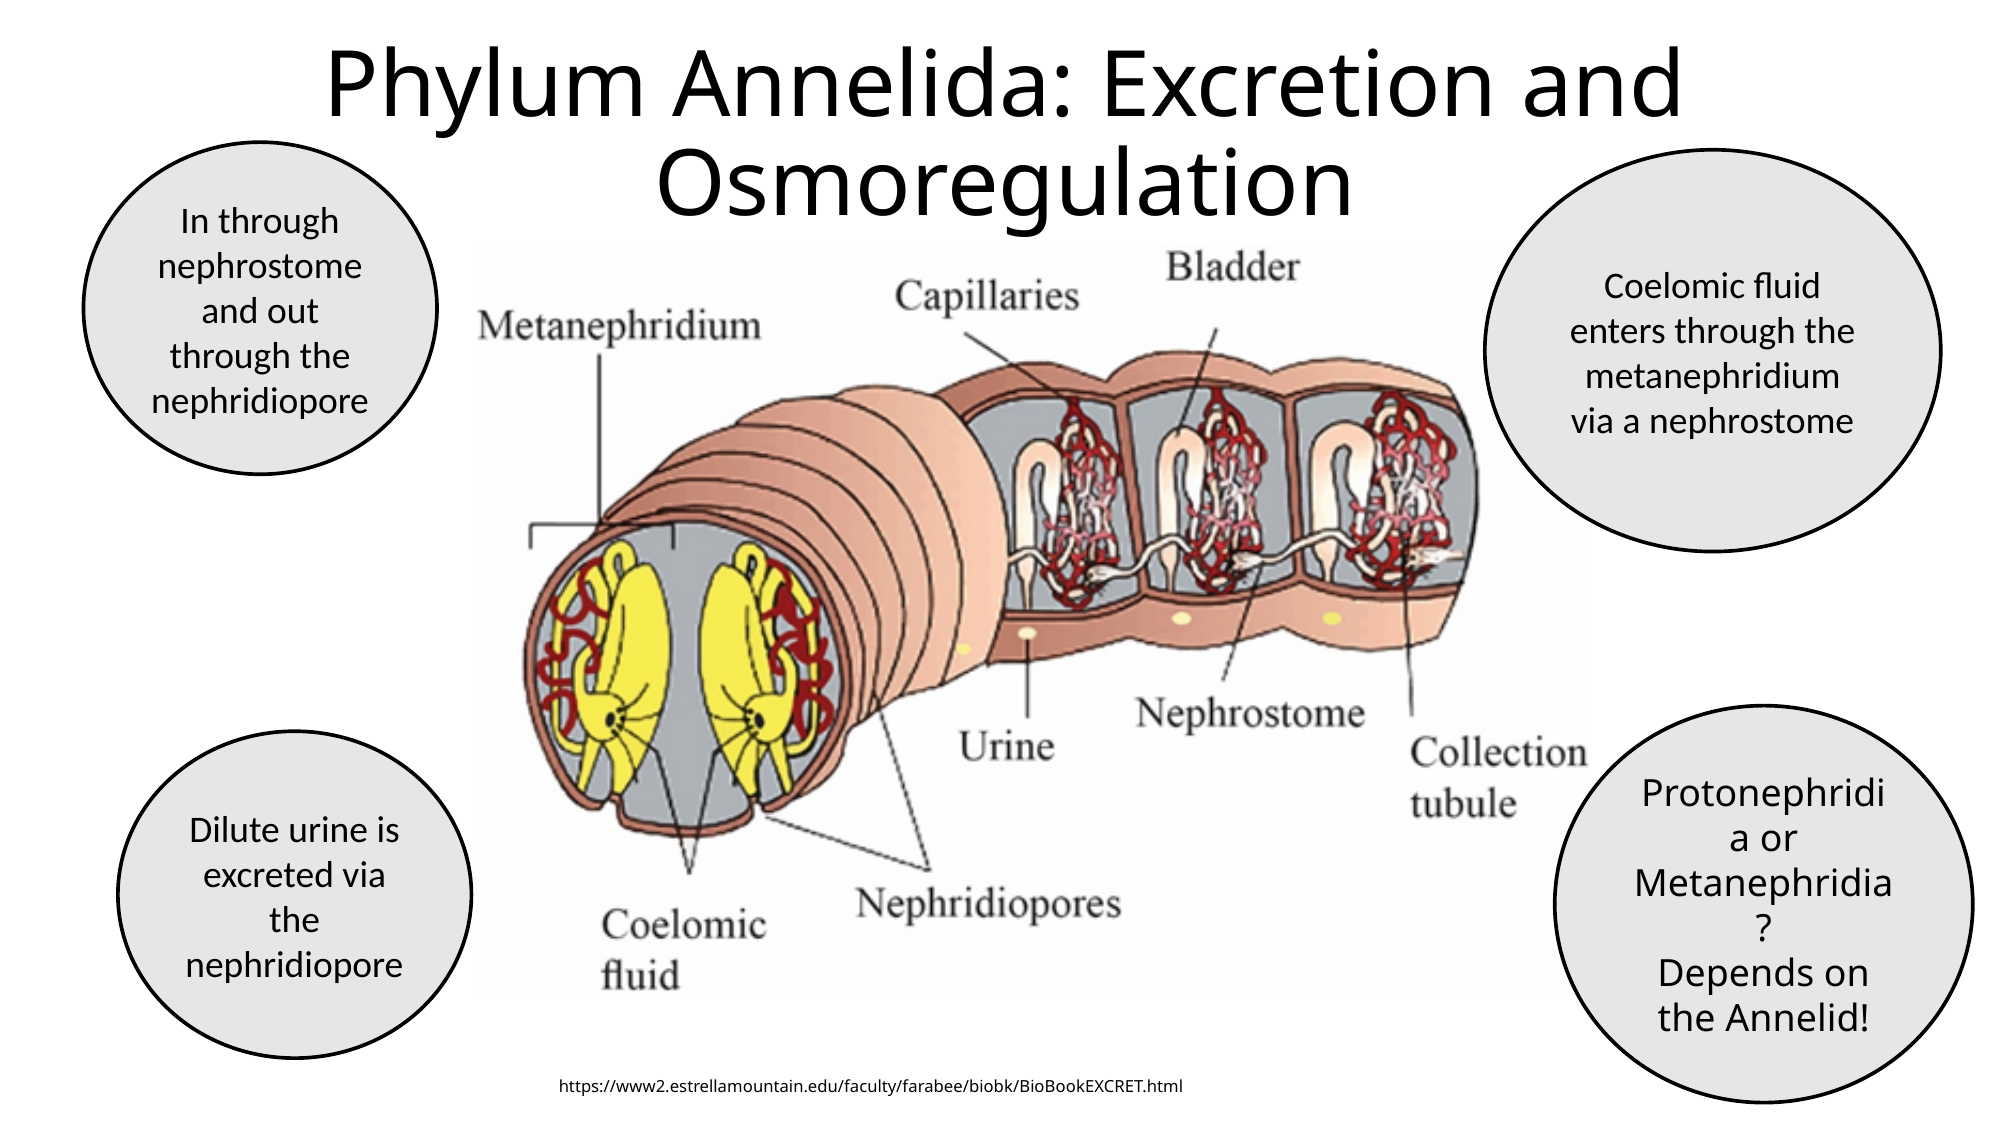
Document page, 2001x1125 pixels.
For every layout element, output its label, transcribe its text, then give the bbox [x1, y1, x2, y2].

text_box Protonephridia or Metanephridia? Depends on the Annelid! [1578, 704, 1974, 1104]
text_box Coelomic fluid enters through the metanephridium via a nephrostome [1524, 148, 1942, 553]
text_box In through nephrostome and out through the nephridiopore [82, 141, 436, 476]
text_box https://www2.estrellamountain.edu/faculty/farabee/biobk/BioBookEXCRET.html [544, 1067, 1544, 1103]
picture [436, 236, 1613, 999]
slide_number 8 [1791, 1081, 1863, 1103]
title Phylum Annelida: Excretion and Osmoregulation [66, 82, 1945, 243]
slide_number 8 [1412, 1042, 1736, 1103]
text_box Dilute urine is excreted via the nephridiopore [116, 730, 436, 1060]
